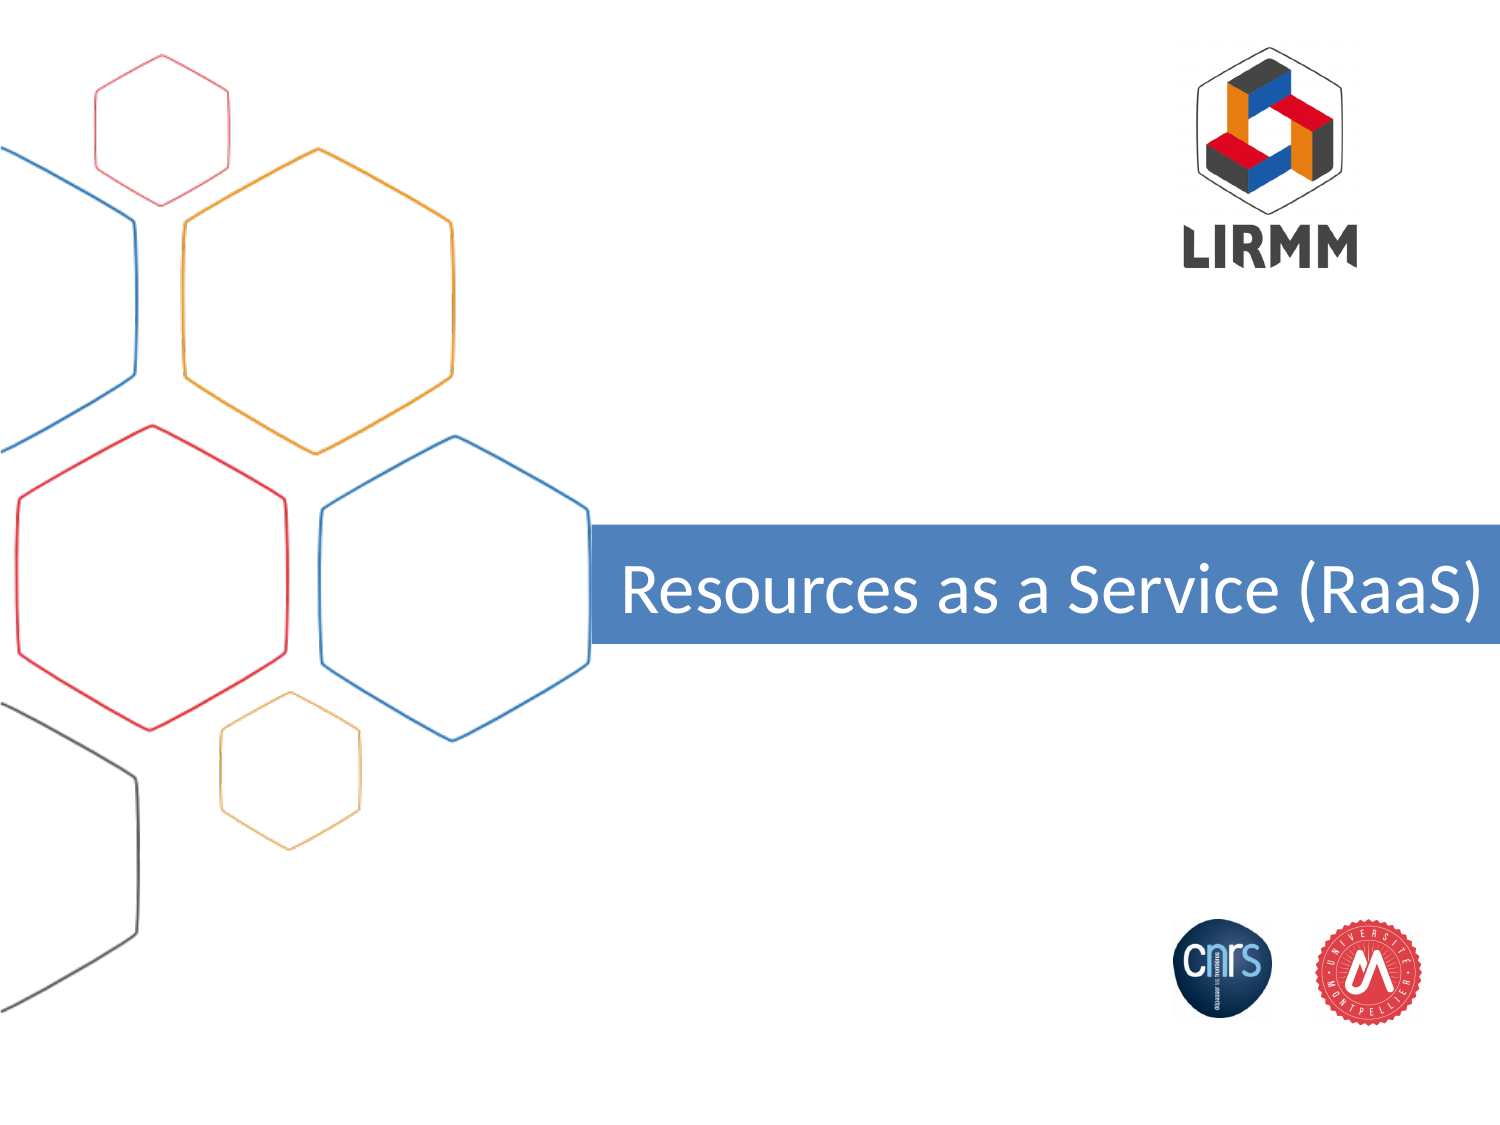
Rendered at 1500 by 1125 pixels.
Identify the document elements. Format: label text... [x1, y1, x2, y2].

picture [1315, 919, 1422, 1026]
text_box Resources as a Service (RaaS) [591, 524, 1500, 644]
picture [1173, 919, 1273, 1019]
picture [1172, 36, 1366, 278]
